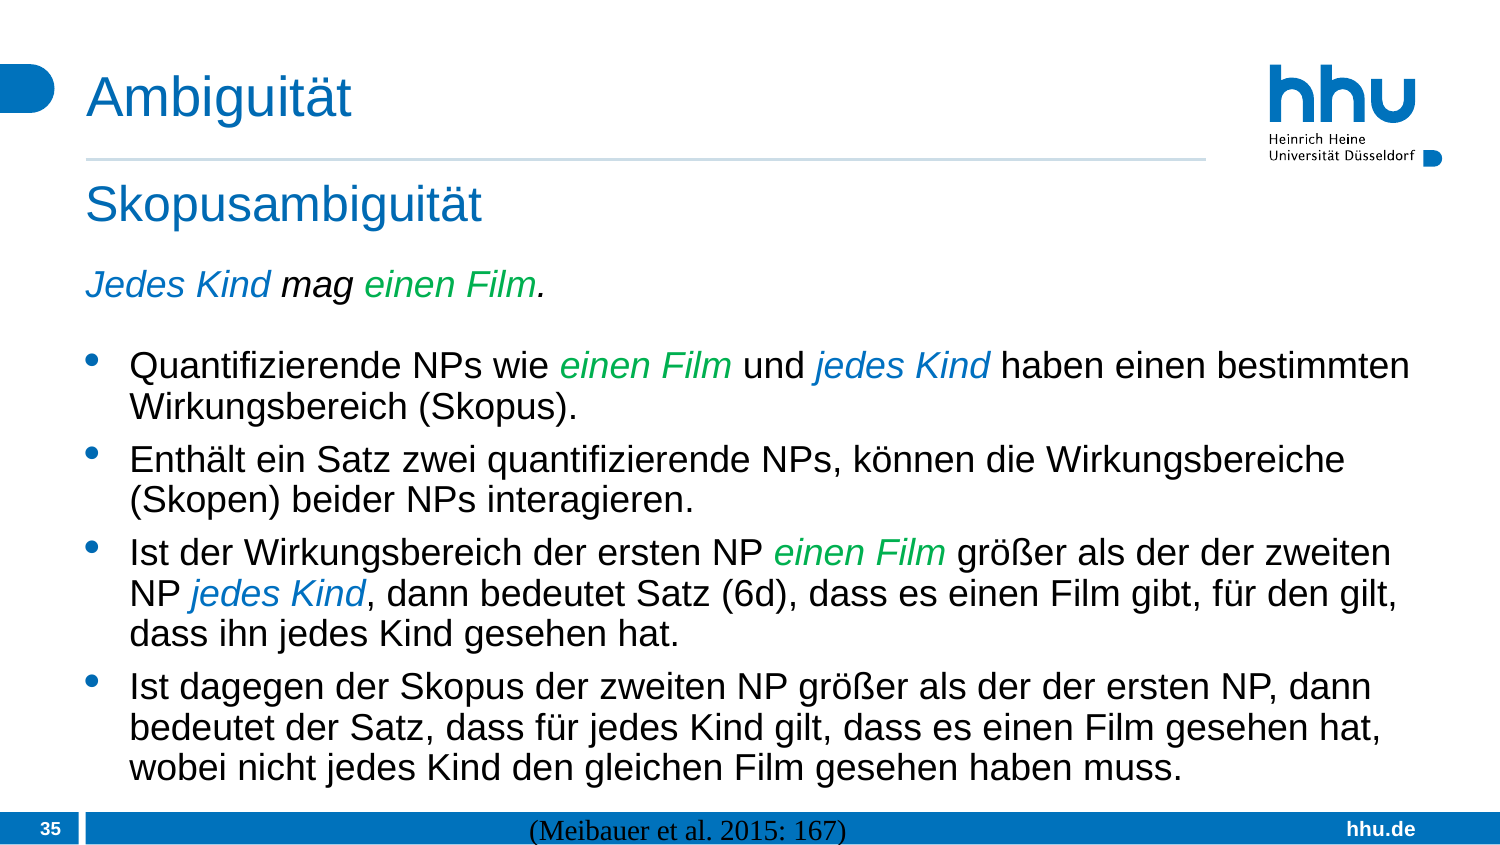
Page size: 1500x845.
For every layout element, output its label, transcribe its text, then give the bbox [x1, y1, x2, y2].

footer (Meibauer et al. 2015: 167) [103, 816, 1273, 841]
slide_number 35 [5, 816, 62, 841]
title Ambiguität [86, 54, 1207, 129]
list Skopusambiguität [85, 178, 1415, 232]
list Jedes Kind mag einen Film. Quantifizierende NPs wie einen Film und jedes Kind haben einen bestimmten Wirkungsbereich (Skopus). Enthält ein Satz zwei quantifizierende NPs, können die Wirkungsbereiche (Skopen) beider NPs interagieren. Ist der Wirkungsbereich der ersten NP einen Film größer als der der zweiten NP jedes Kind, dann bedeutet Satz (6d), dass es einen Film gibt, für den gilt, dass ihn jedes Kind gesehen hat. Ist dagegen der Skopus der zweiten NP größer als der der ersten NP, dann bedeutet der Satz, dass für jedes Kind gilt, dass es einen Film gesehen hat, wobei nicht jedes Kind den gleichen Film gesehen haben muss. [85, 253, 1415, 797]
